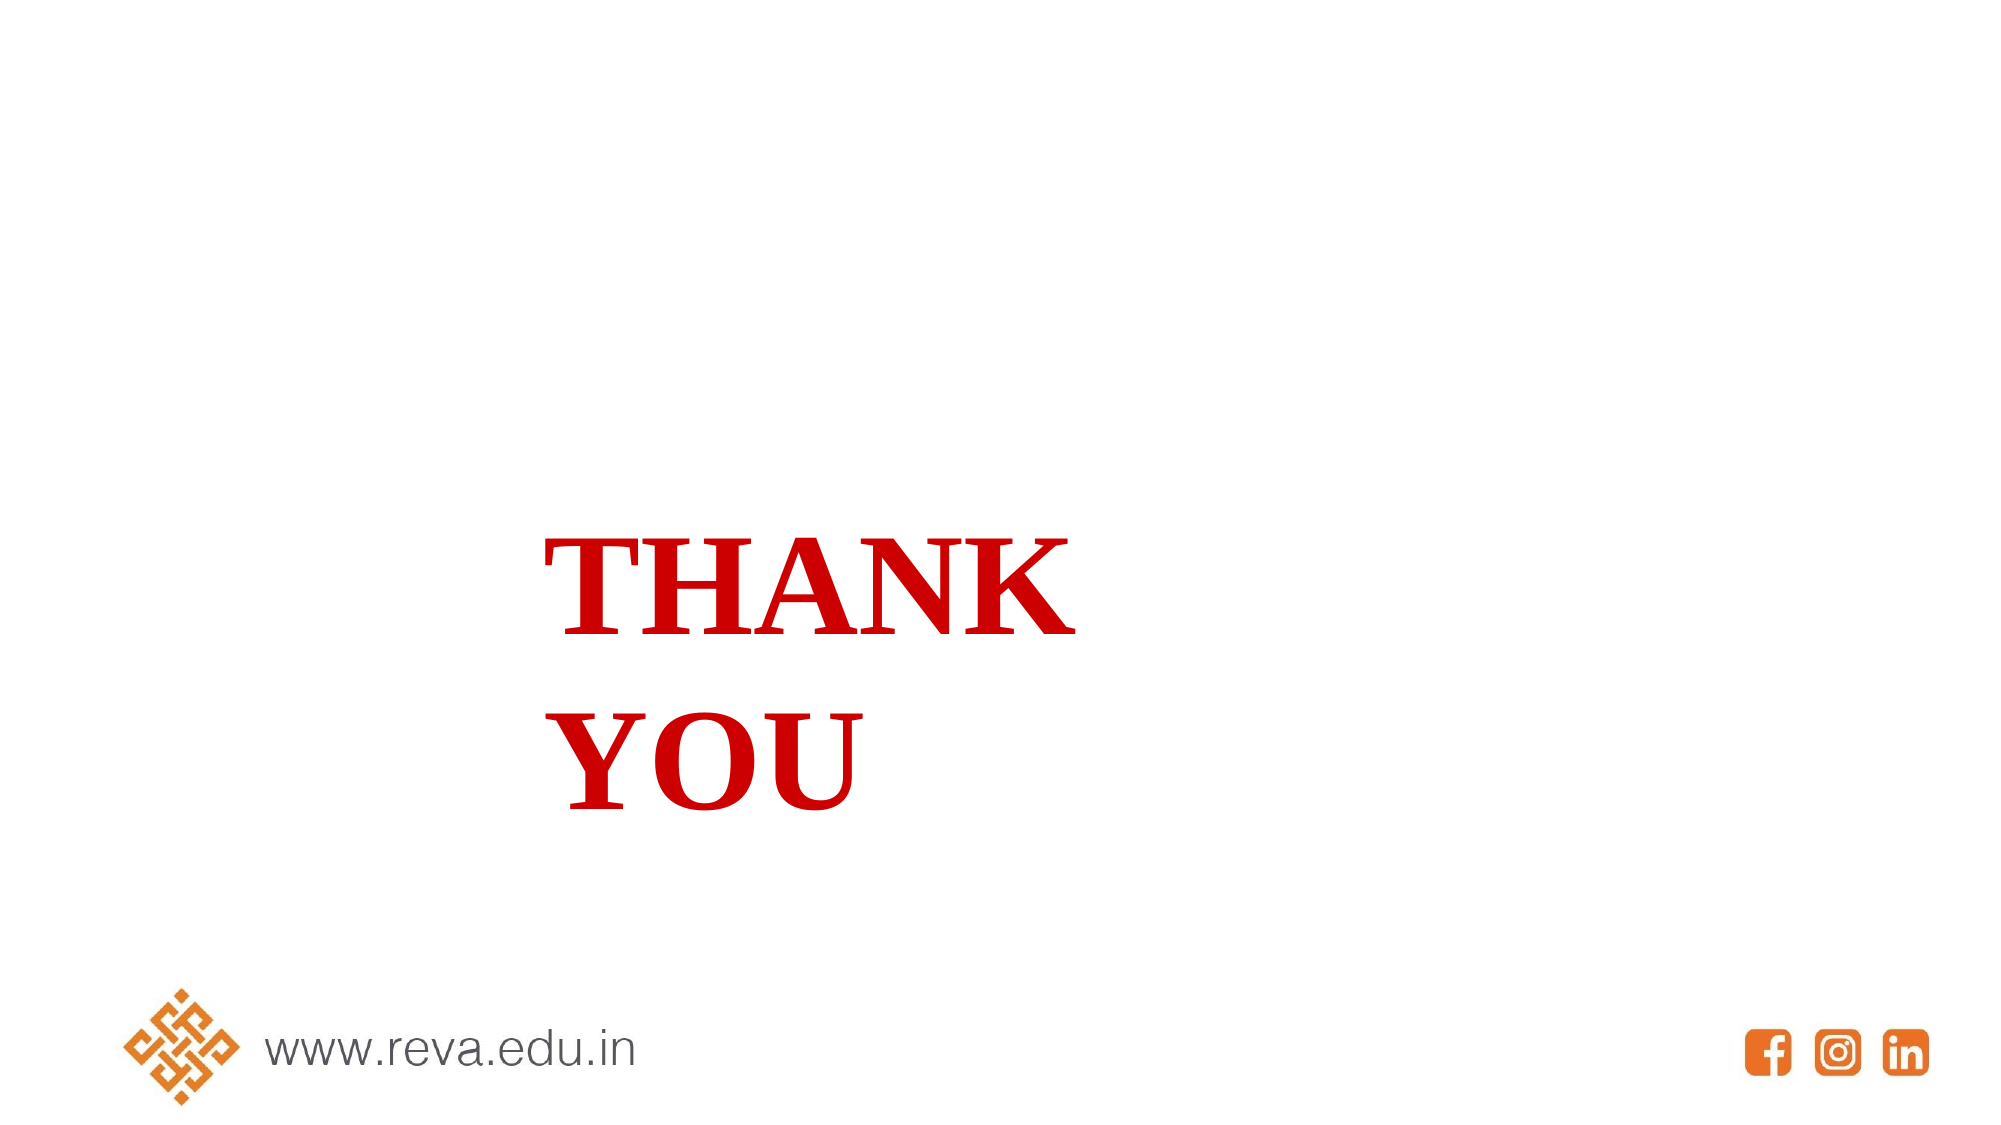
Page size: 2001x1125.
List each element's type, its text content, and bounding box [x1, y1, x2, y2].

picture [84, 962, 1994, 1113]
title THANK YOU [541, 486, 1436, 839]
